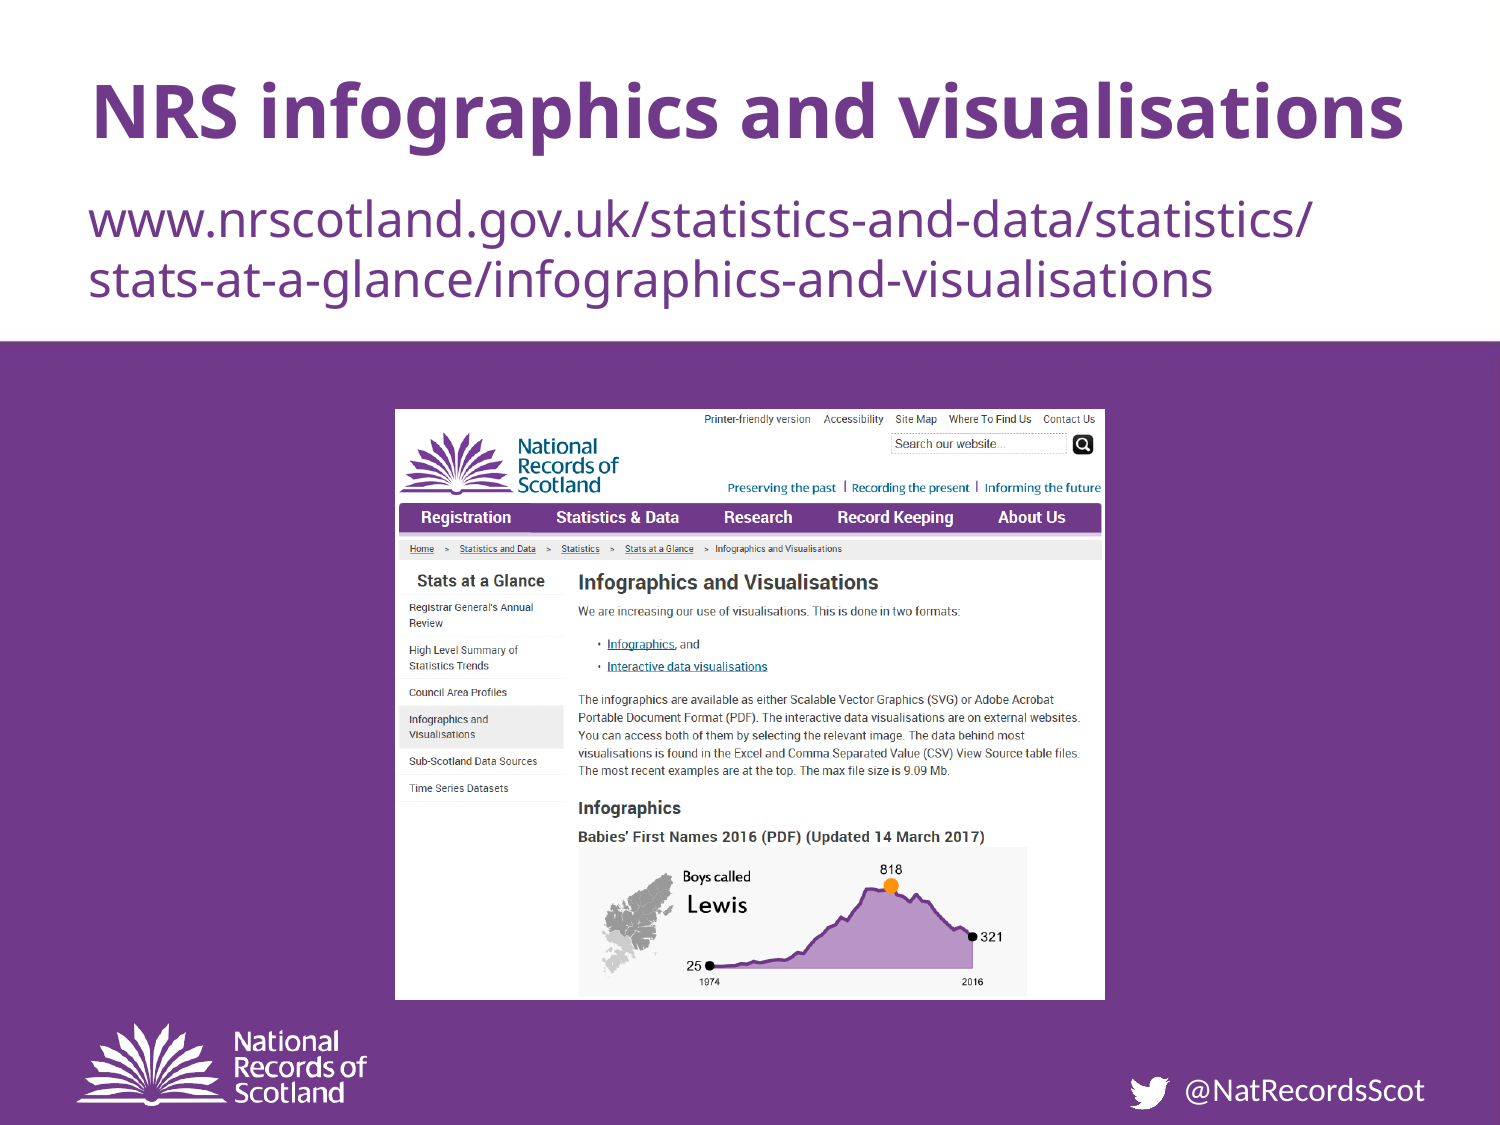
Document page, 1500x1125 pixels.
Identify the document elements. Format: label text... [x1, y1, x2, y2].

title NRS infographics and visualisations [75, 45, 1424, 173]
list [395, 409, 1105, 1000]
picture [0, 0, 1500, 1125]
text_box www.nrscotland.gov.uk/statistics-and-data/statistics/stats-at-a-glance/infographics-and-visualisations [73, 180, 1427, 350]
